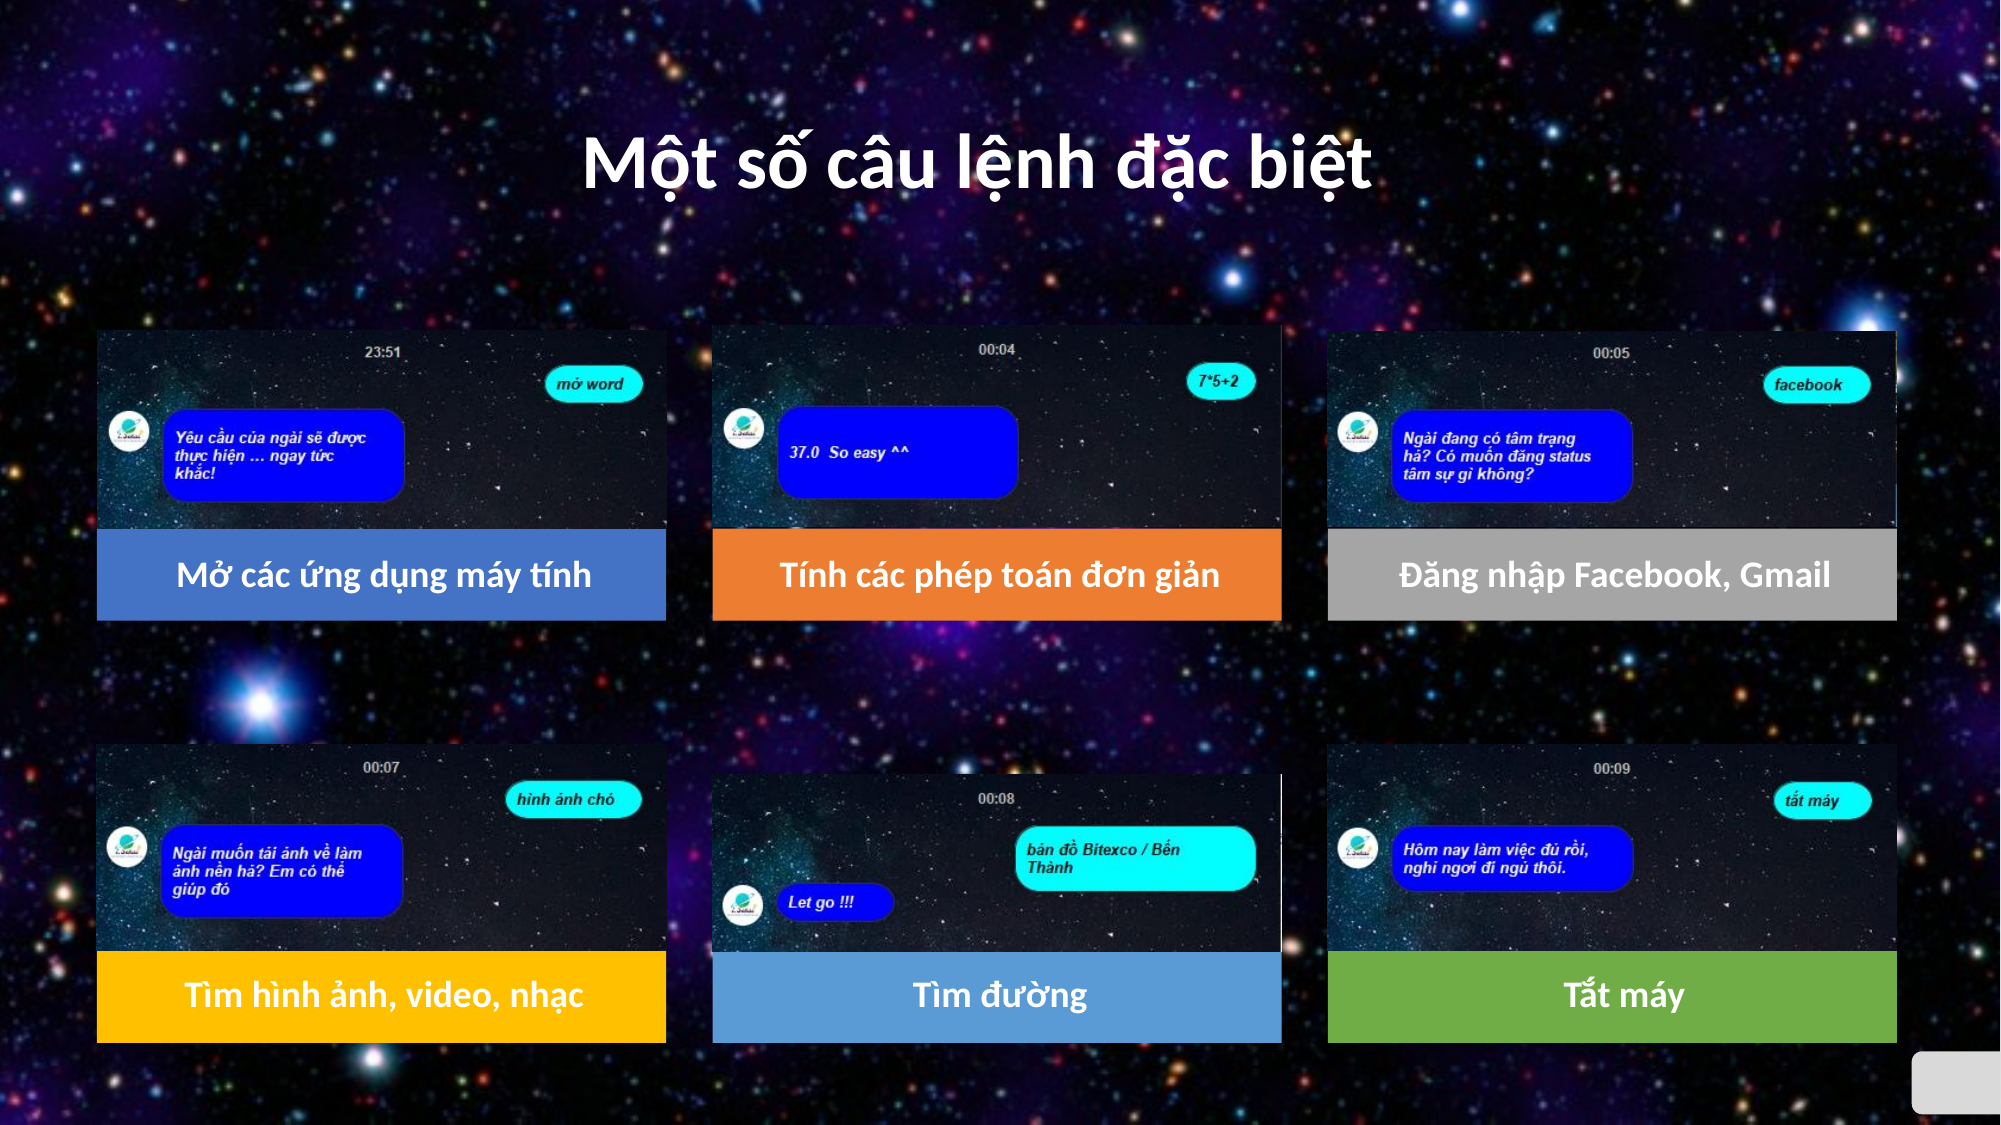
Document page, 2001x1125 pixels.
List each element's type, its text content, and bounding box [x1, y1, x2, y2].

text_box Một số câu lệnh đặc biệt [399, 102, 1557, 212]
list Đăng nhập Facebook, Gmail [1342, 554, 1888, 597]
list Tính các phép toán đơn giản [727, 554, 1273, 597]
list Tìm đường [727, 973, 1273, 1017]
picture [0, 0, 2001, 1125]
list Tìm hình ảnh, video, nhạc [111, 973, 657, 1017]
list Tắt máy [1351, 973, 1897, 1017]
list Mở các ứng dụng máy tính [111, 554, 657, 597]
